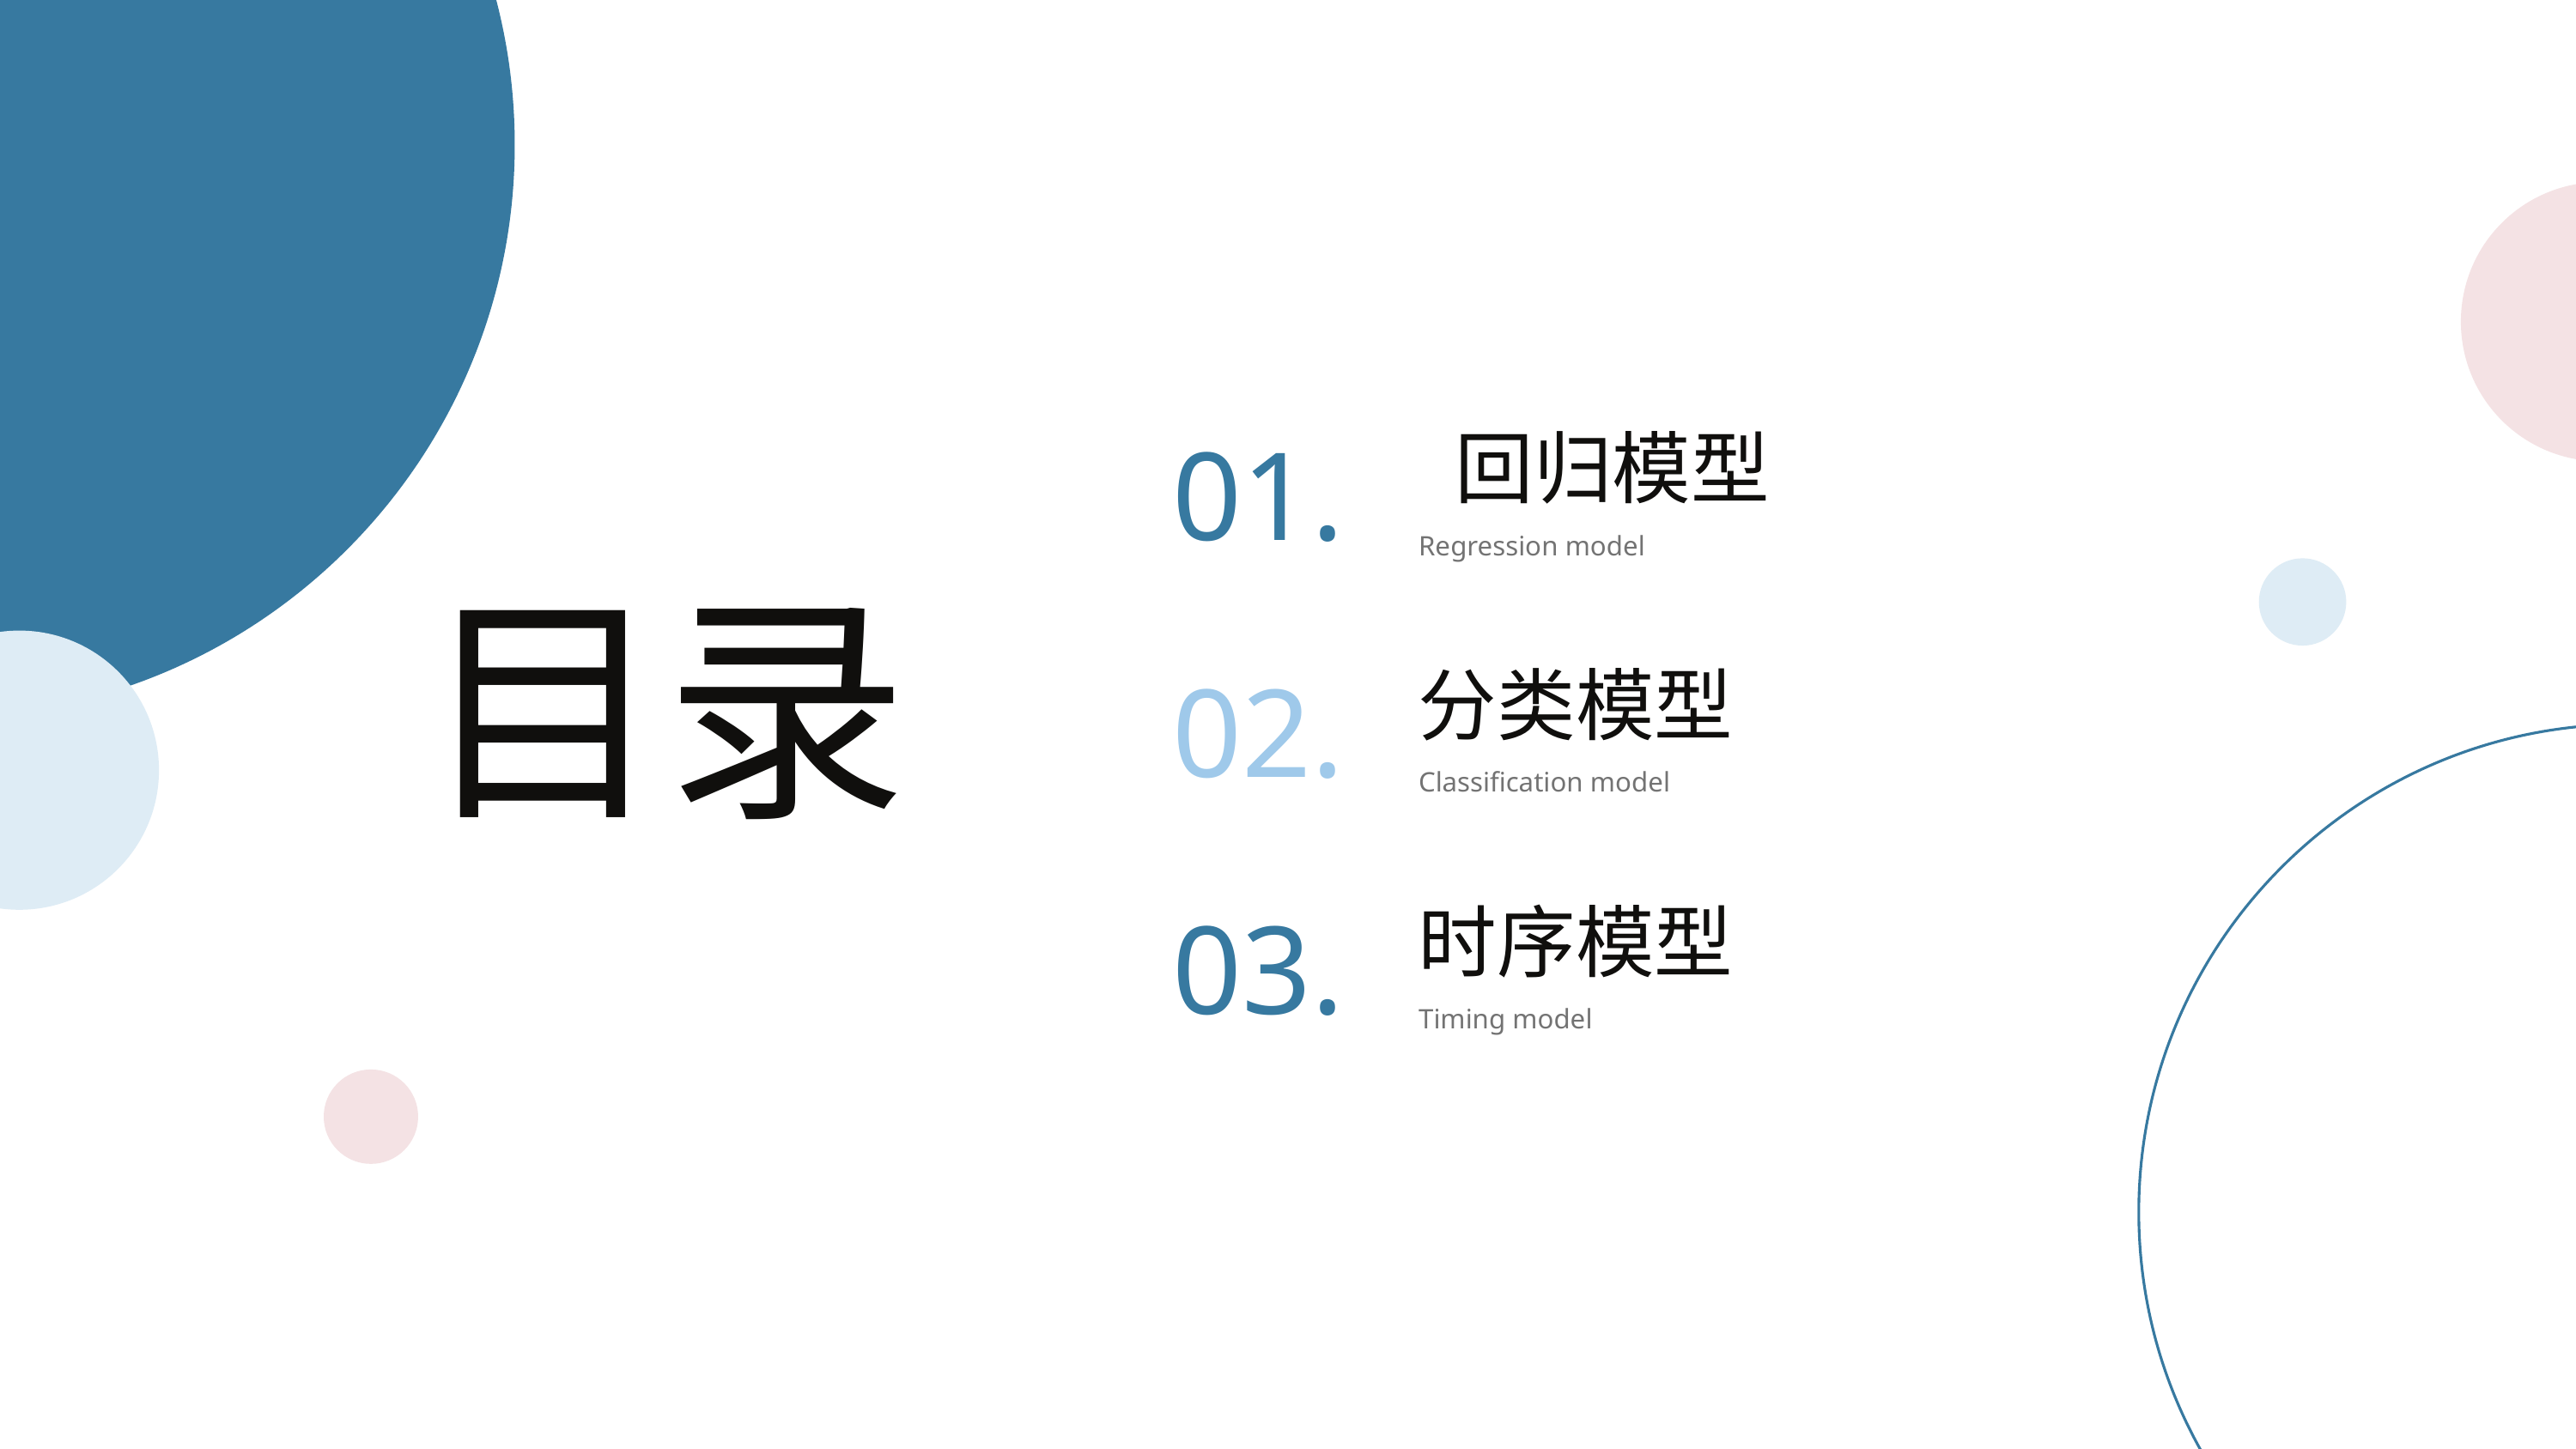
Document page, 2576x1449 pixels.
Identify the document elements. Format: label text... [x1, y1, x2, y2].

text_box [0, 0, 515, 718]
text_box 分类模型 [1449, 655, 2047, 750]
text_box 02. [1171, 655, 1449, 802]
text_box 03. [1171, 892, 1449, 1039]
text_box Timing model [1449, 1002, 2133, 1034]
text_box 01. [1171, 418, 1449, 566]
text_box Regression model [1449, 529, 2260, 561]
text_box 目录 [370, 556, 960, 849]
text_box Classification model [1449, 765, 2133, 798]
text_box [2258, 558, 2347, 646]
text_box 回归模型 [1449, 418, 2047, 514]
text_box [0, 630, 160, 911]
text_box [323, 1069, 419, 1165]
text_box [2138, 724, 2576, 1449]
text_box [2460, 181, 2576, 462]
text_box 时序模型 [1449, 892, 2047, 987]
